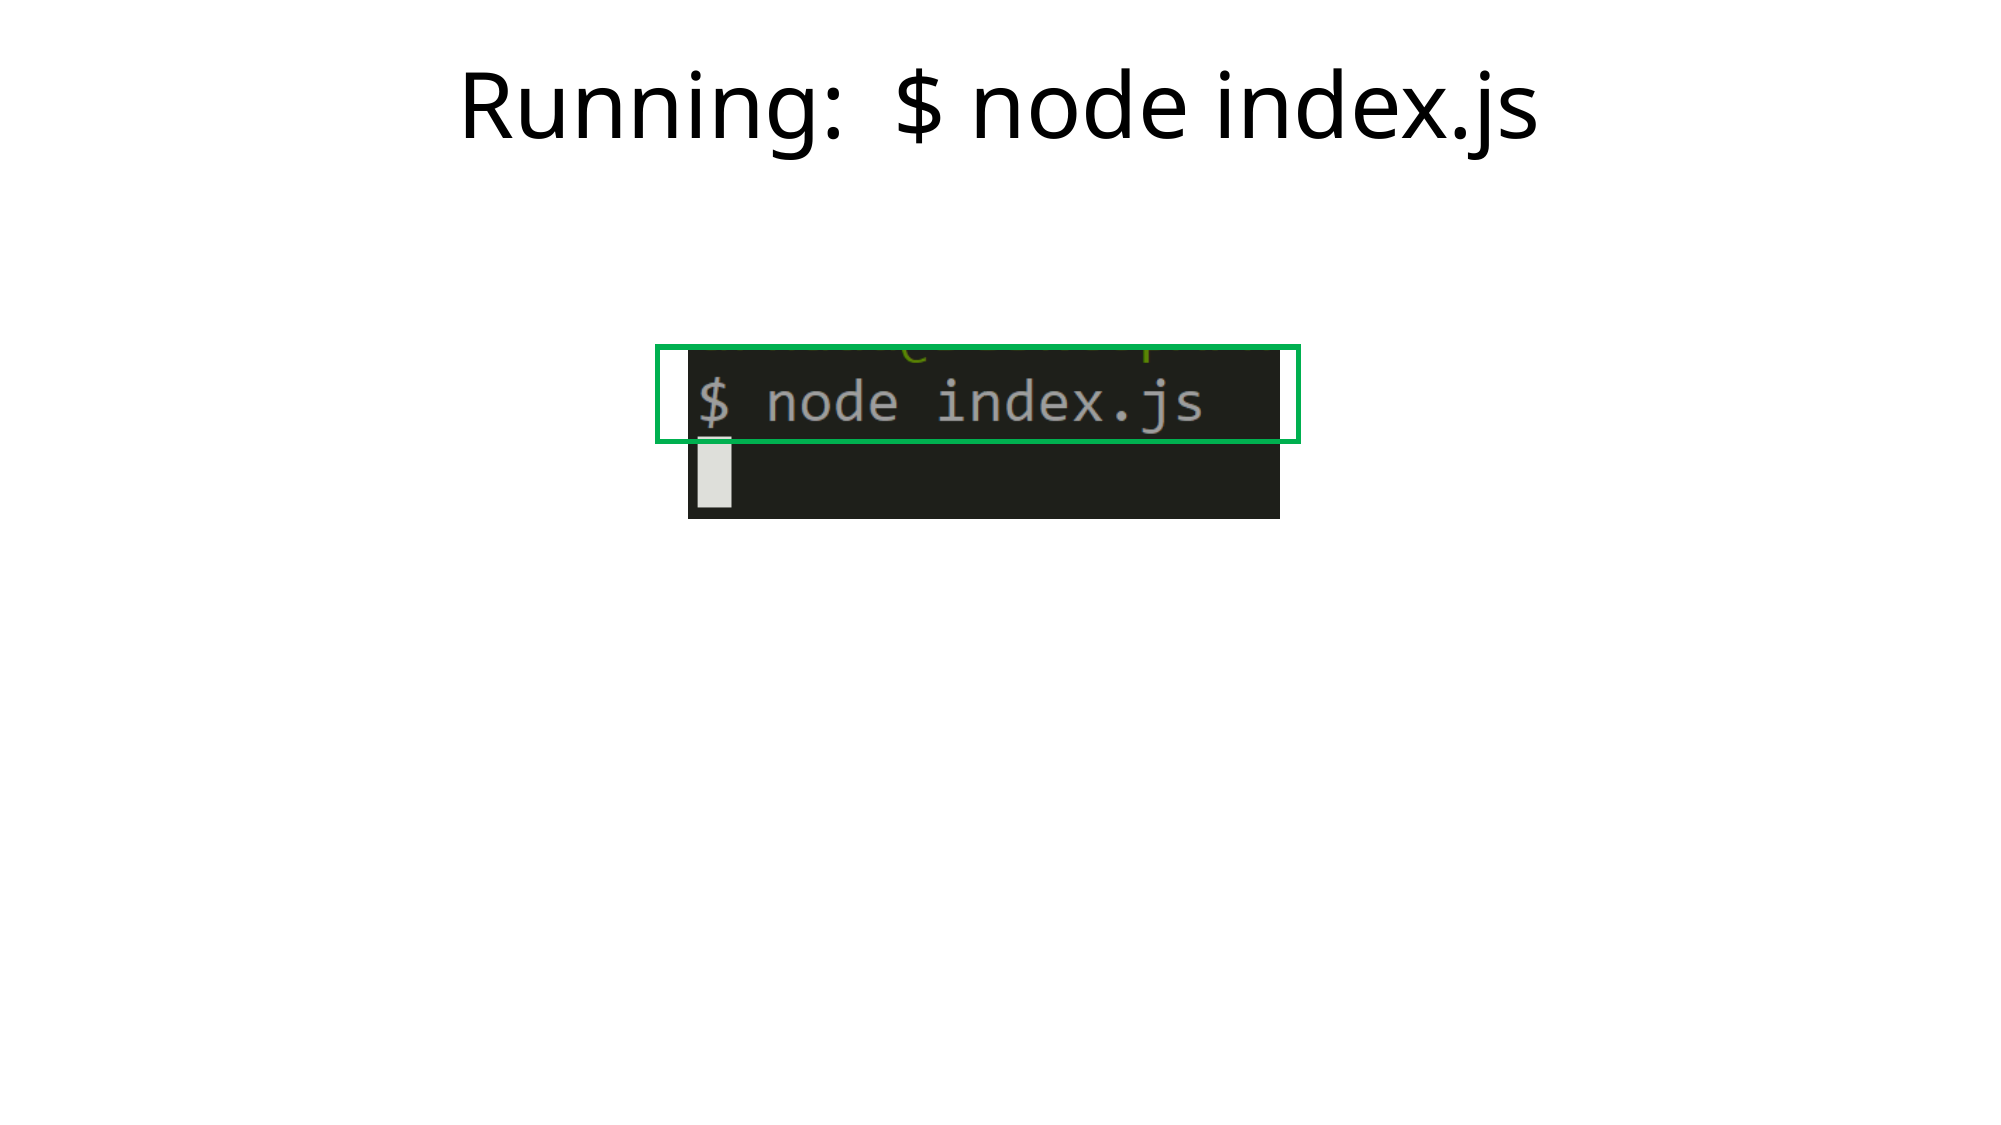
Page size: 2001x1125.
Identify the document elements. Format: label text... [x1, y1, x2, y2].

text_box [656, 346, 688, 442]
title Running: $ node index.js [137, 0, 1863, 218]
picture [688, 346, 1280, 519]
text_box [1280, 346, 1299, 442]
